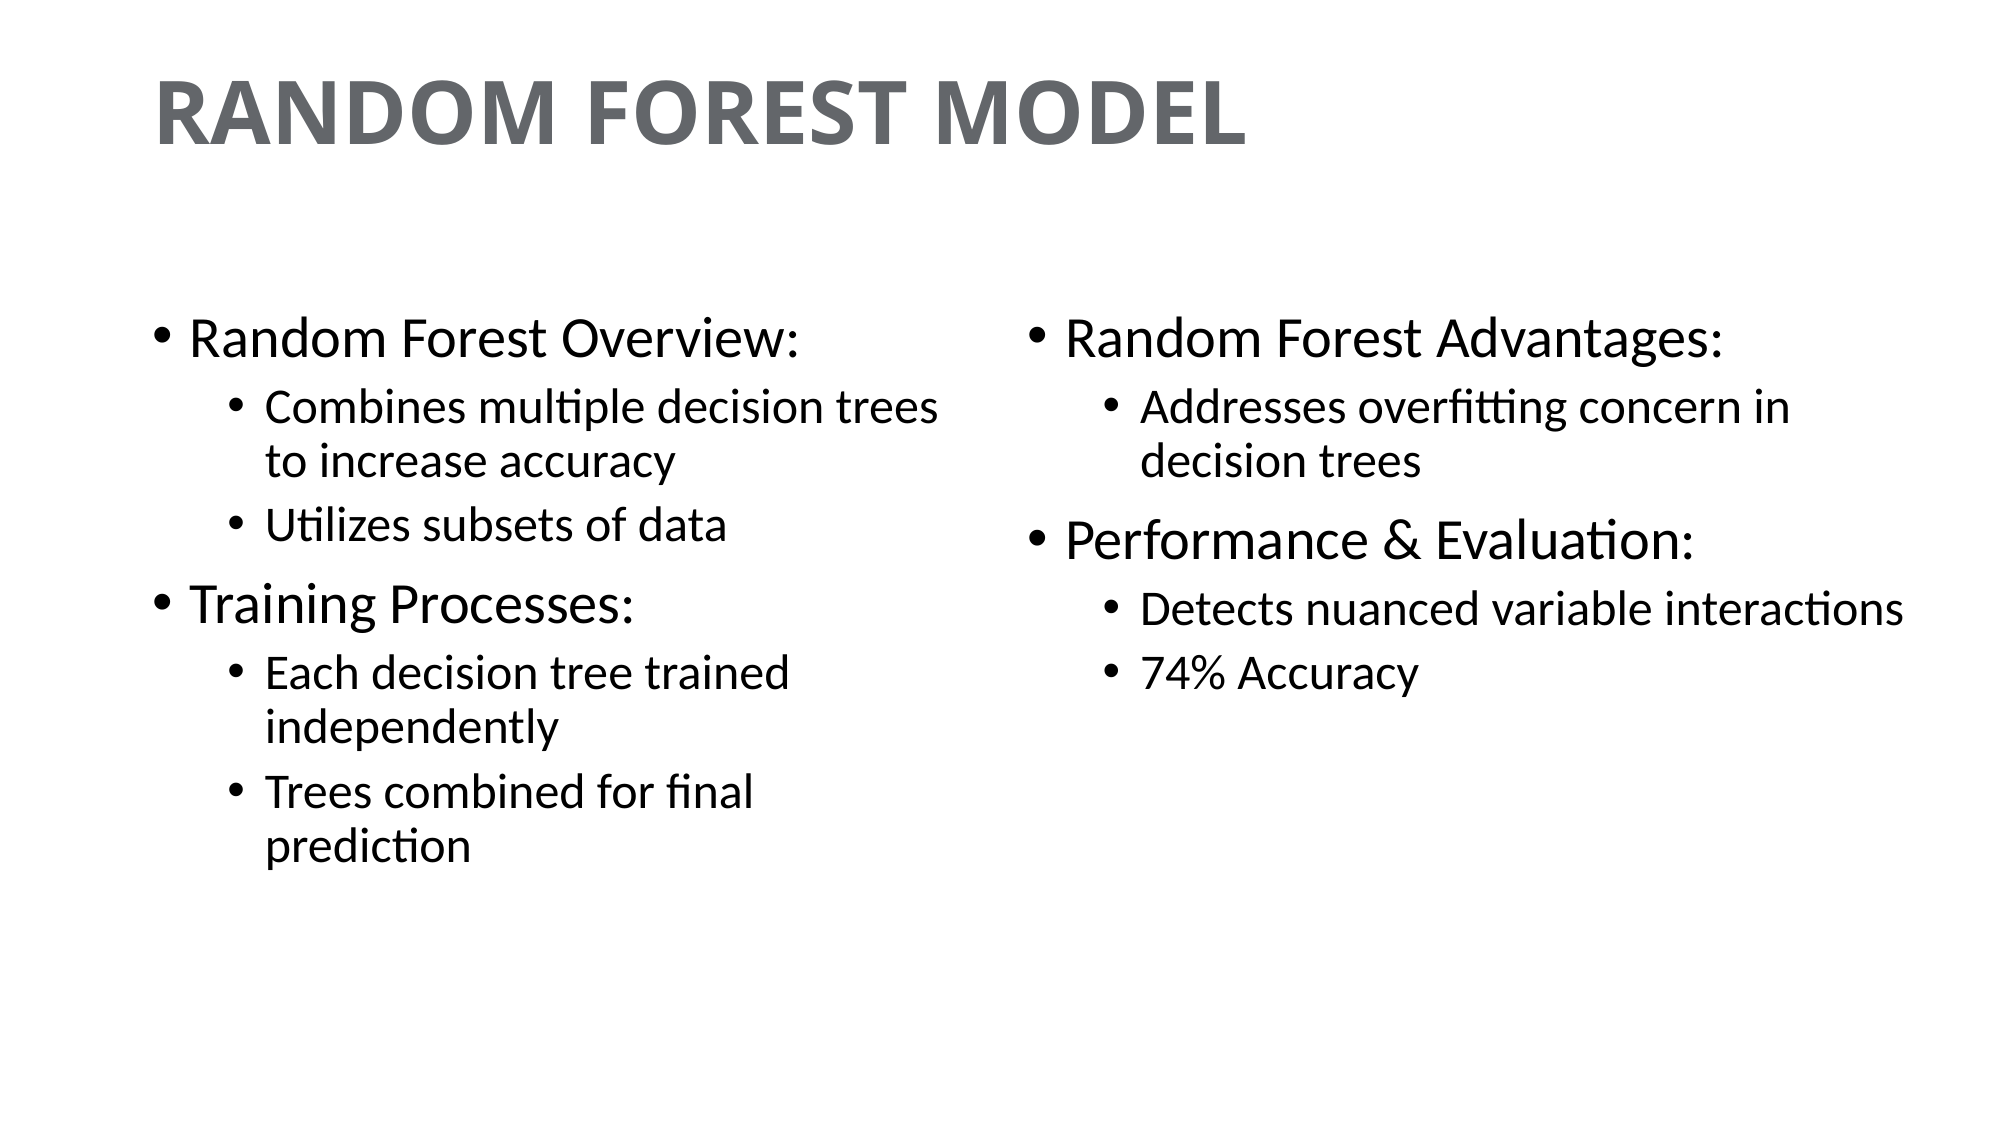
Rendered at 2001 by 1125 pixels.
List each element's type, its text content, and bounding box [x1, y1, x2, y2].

list Random Forest Overview: Combines multiple decision trees to increase accuracy Utilizes subsets of data Training Processes: Each decision tree trained independently Trees combined for final prediction [137, 299, 988, 1014]
list Random Forest Advantages: Addresses overfitting concern in decision trees Performance & Evaluation: Detects nuanced variable interactions 74% Accuracy [1012, 299, 1928, 1014]
title RANDOM FOREST MODEL [137, 59, 1863, 278]
